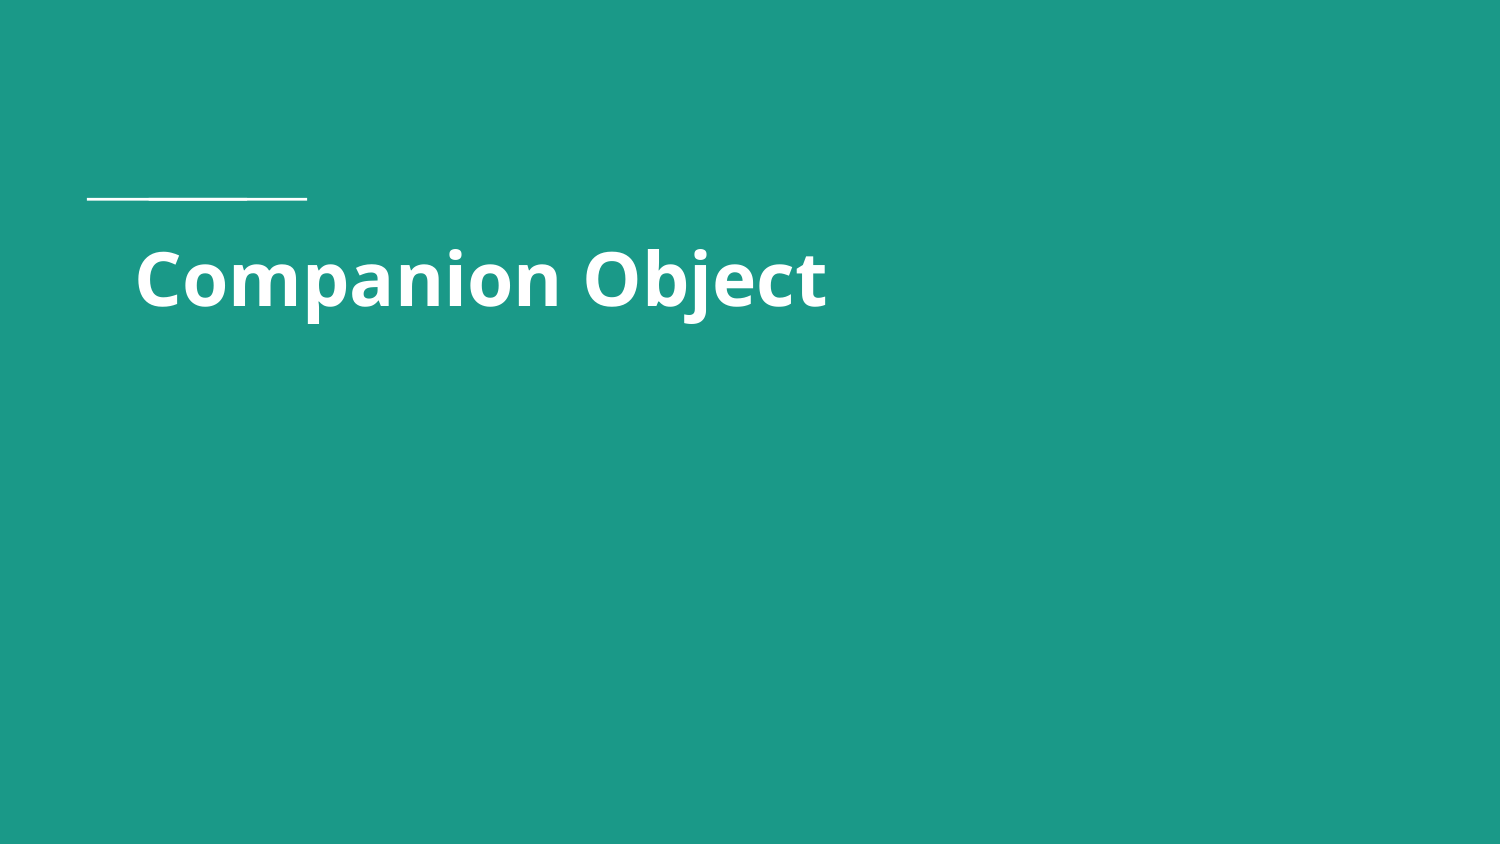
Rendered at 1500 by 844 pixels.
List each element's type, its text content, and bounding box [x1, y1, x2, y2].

title Companion Object [119, 216, 1381, 466]
